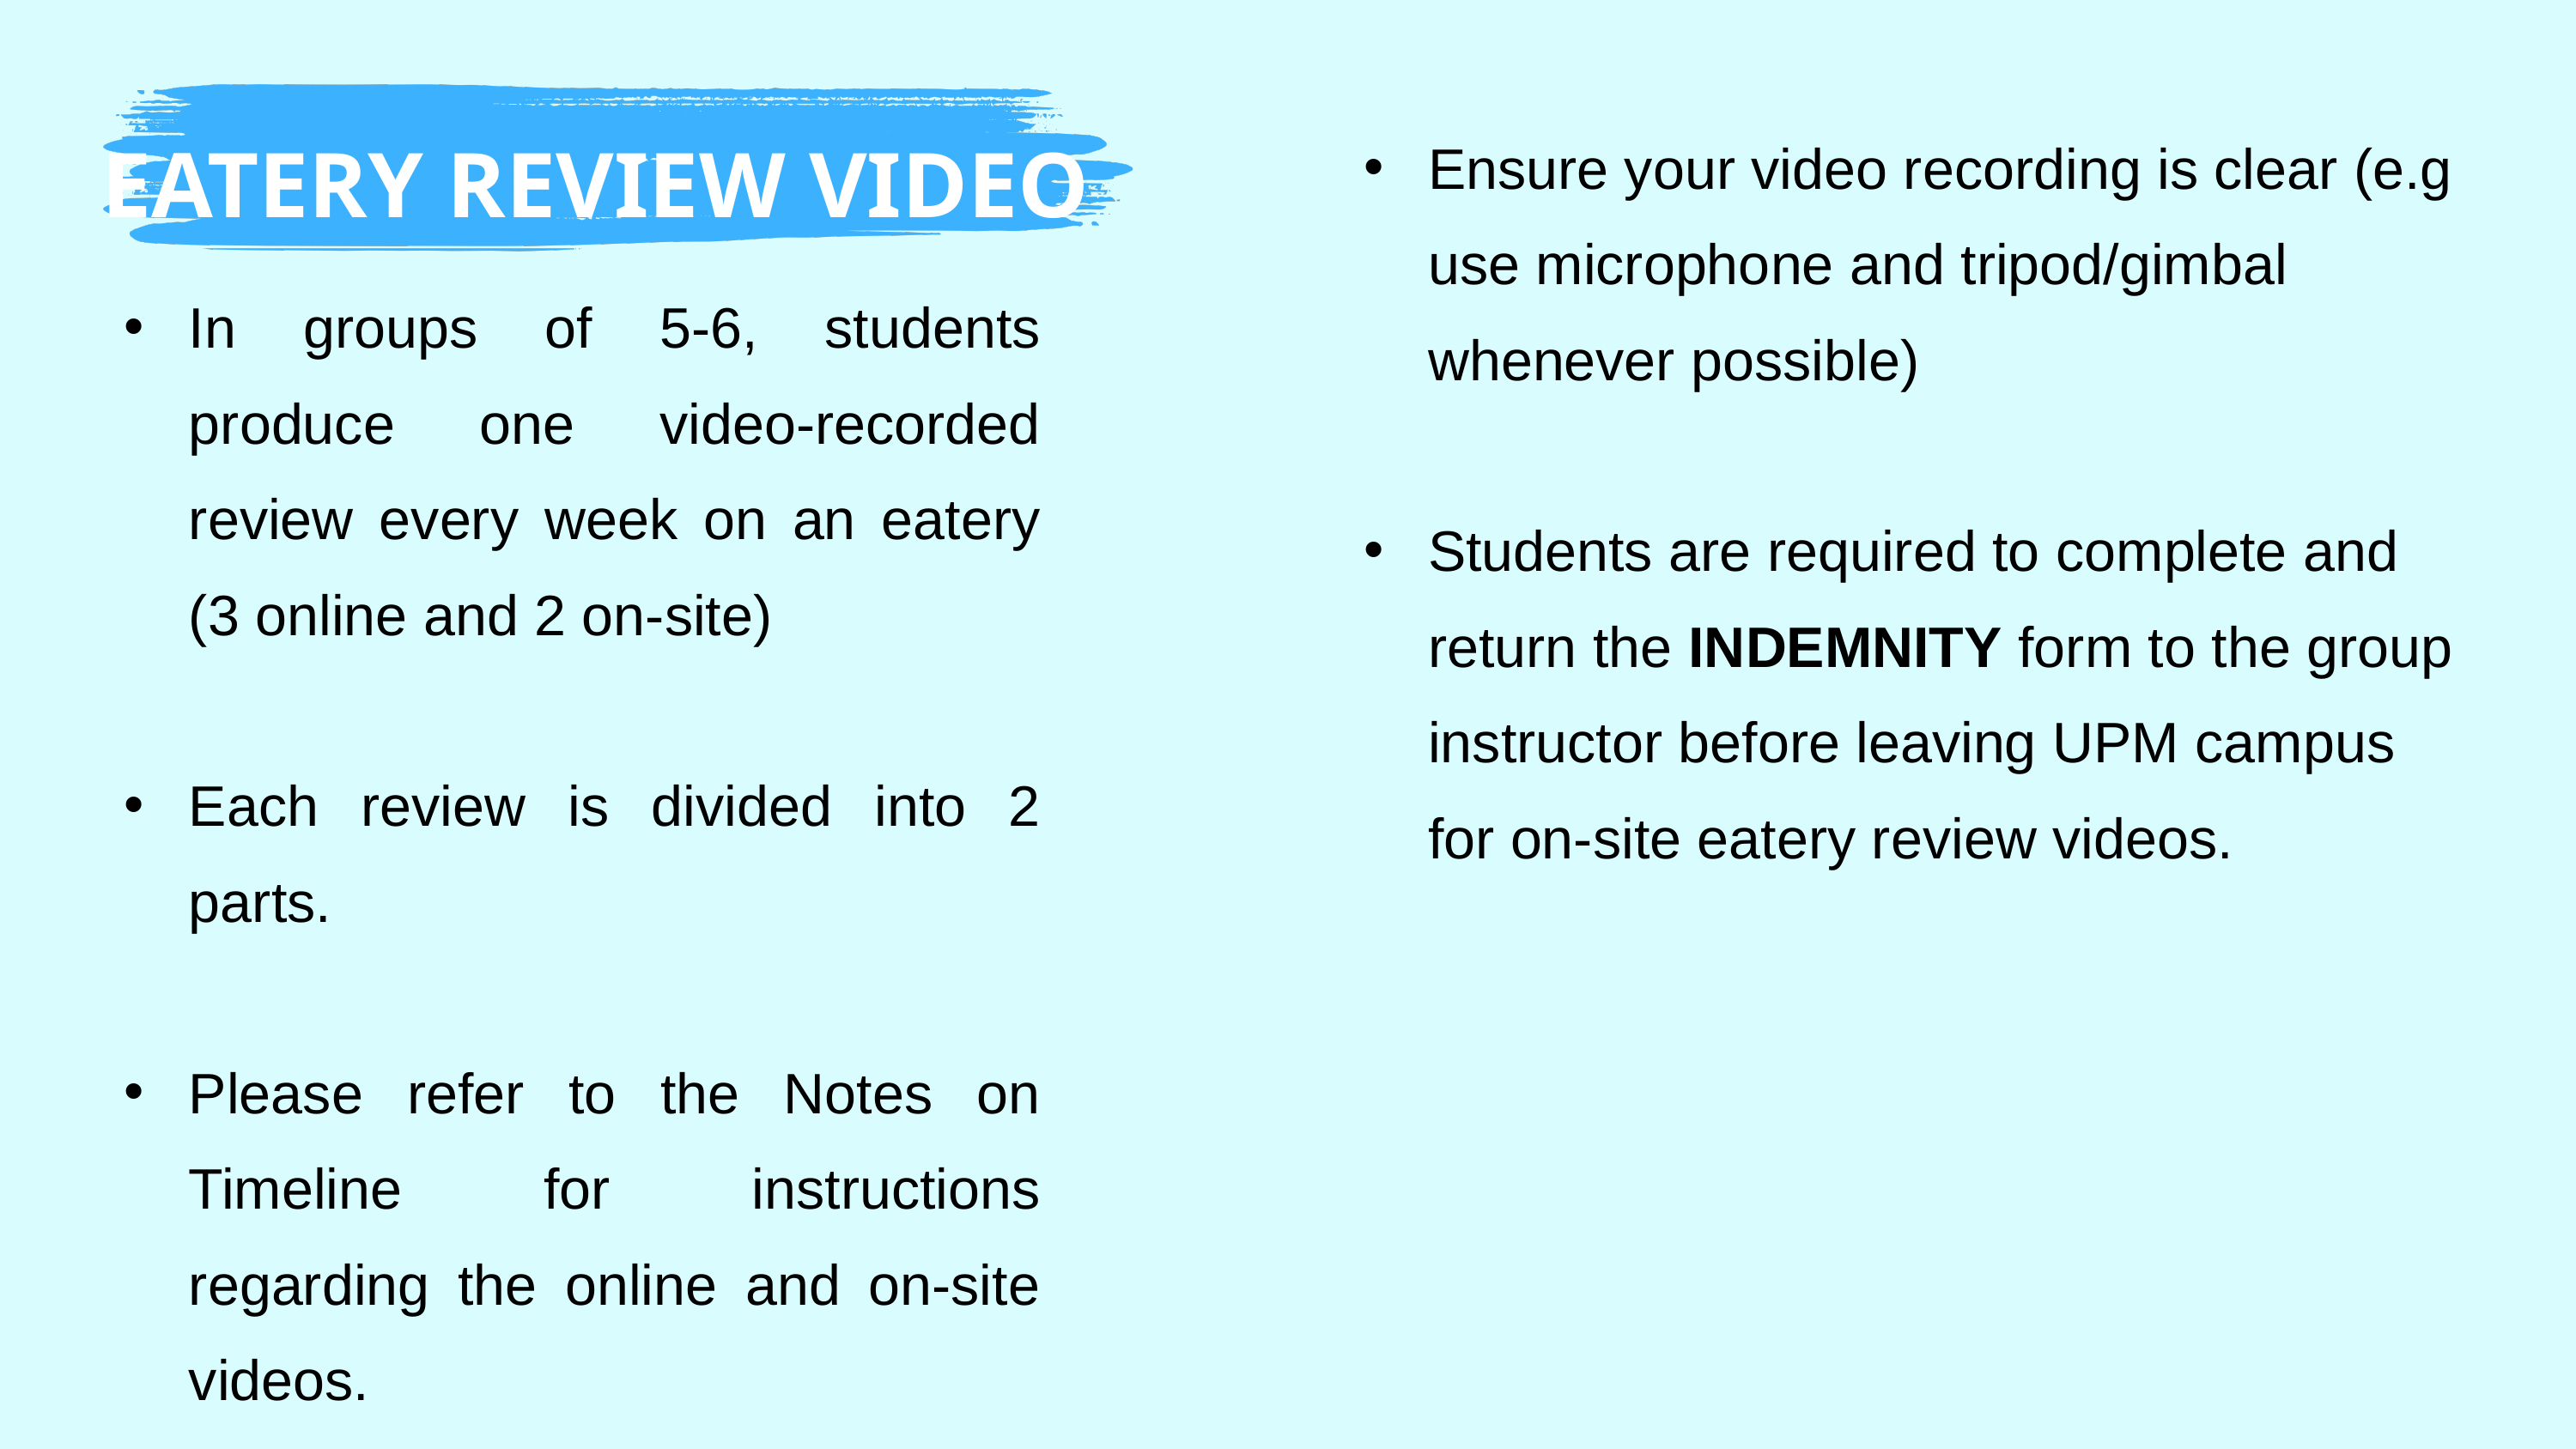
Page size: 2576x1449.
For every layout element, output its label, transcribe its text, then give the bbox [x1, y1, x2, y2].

text_box [102, 84, 1133, 105]
text_box Ensure your video recording is clear (e.g use microphone and tripod/gimbal whenever possible) Students are required to complete and return the INDEMNITY form to the group instructor before leaving UPM campus for on-site eatery review videos. [1364, 104, 2455, 1062]
text_box In groups of 5-6, students produce one video-recorded review every week on an eatery (3 online and 2 on-site) Each review is divided into 2 parts. Please refer to the Notes on Timeline for instructions regarding the online and on-site videos. : [125, 264, 1042, 1449]
text_box EATERY REVIEW VIDEO [58, 105, 1133, 236]
text_box [102, 236, 1133, 255]
